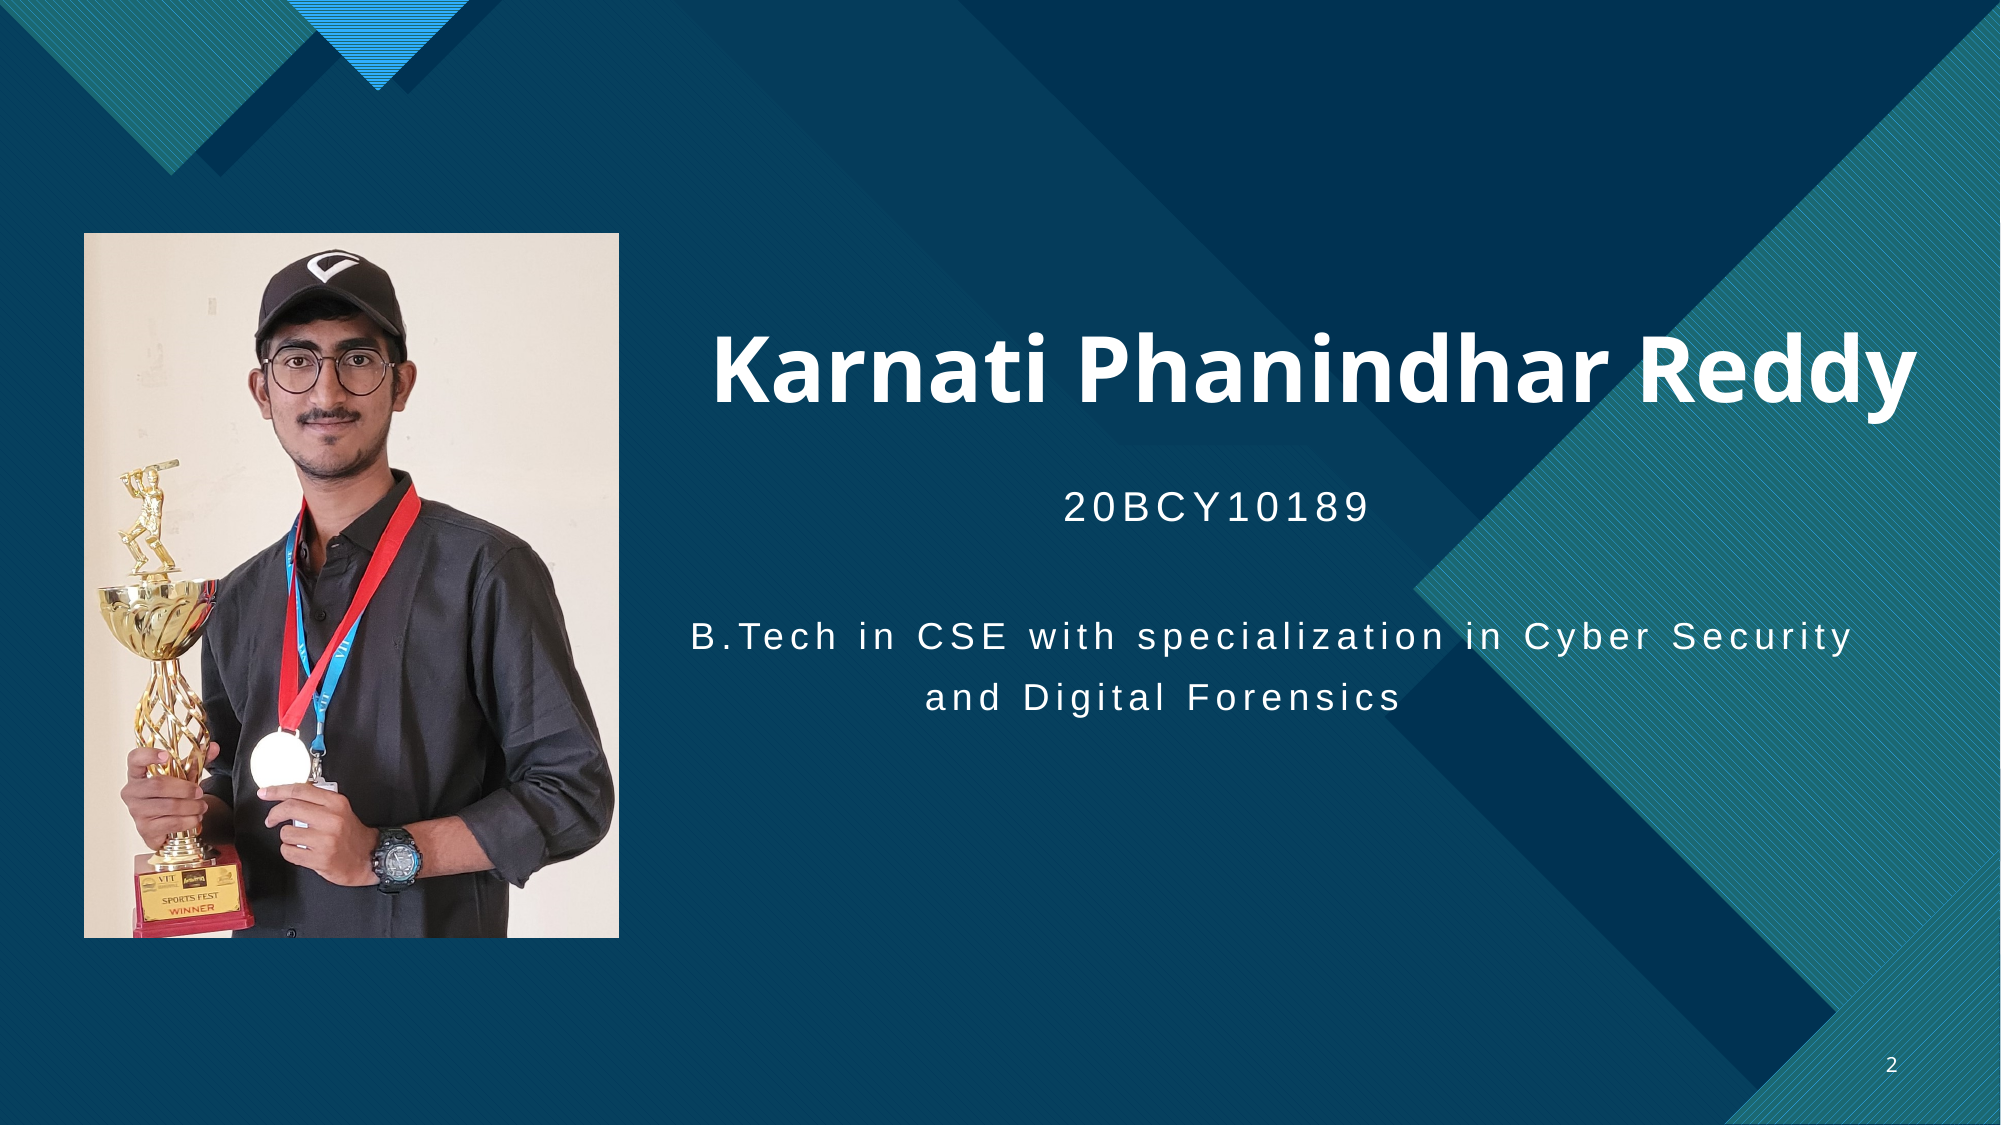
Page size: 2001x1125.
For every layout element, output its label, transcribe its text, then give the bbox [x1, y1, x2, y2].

list 20BCY10189 B.Tech in CSE with specialization in Cyber Security and Digital Forensics [675, 477, 1991, 875]
title Karnati Phanindhar Reddy [694, 289, 1971, 431]
text_box Research and Analysis on Mobile Security Threats, I wrote a HTML code using VSCode which gathered all CVE’s at one place in website, it is named as website “mobile app CVE’s found today”. The purpose of writing this script was to get familiar Gathered vulnerabilities which will effect our mobiles. This HTML code is used for showing the Common Vulnerabilities and Exposures(CVE) system is the most widely used reference for publicly known software vulnerabilities and is accessible through the U.S. Government’s National Vulnerability Database(NVD). I have used Terminal or command prompt to Navigate to the Directory which is ‘cd’ , then Running the script. Then I Excuted the script which will start downloading the NVD CVE feeds for each year from 2021 to the current year CVE’s. It will process the data and generate an HTML report. Technologies used are HTML, Python, IO, Json, sys, urllib.request, Zipfile Modules, NVD. [1704, 875, 1975, 1125]
slide_number 2 [1845, 1035, 1913, 1096]
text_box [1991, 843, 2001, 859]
picture [85, 234, 618, 937]
